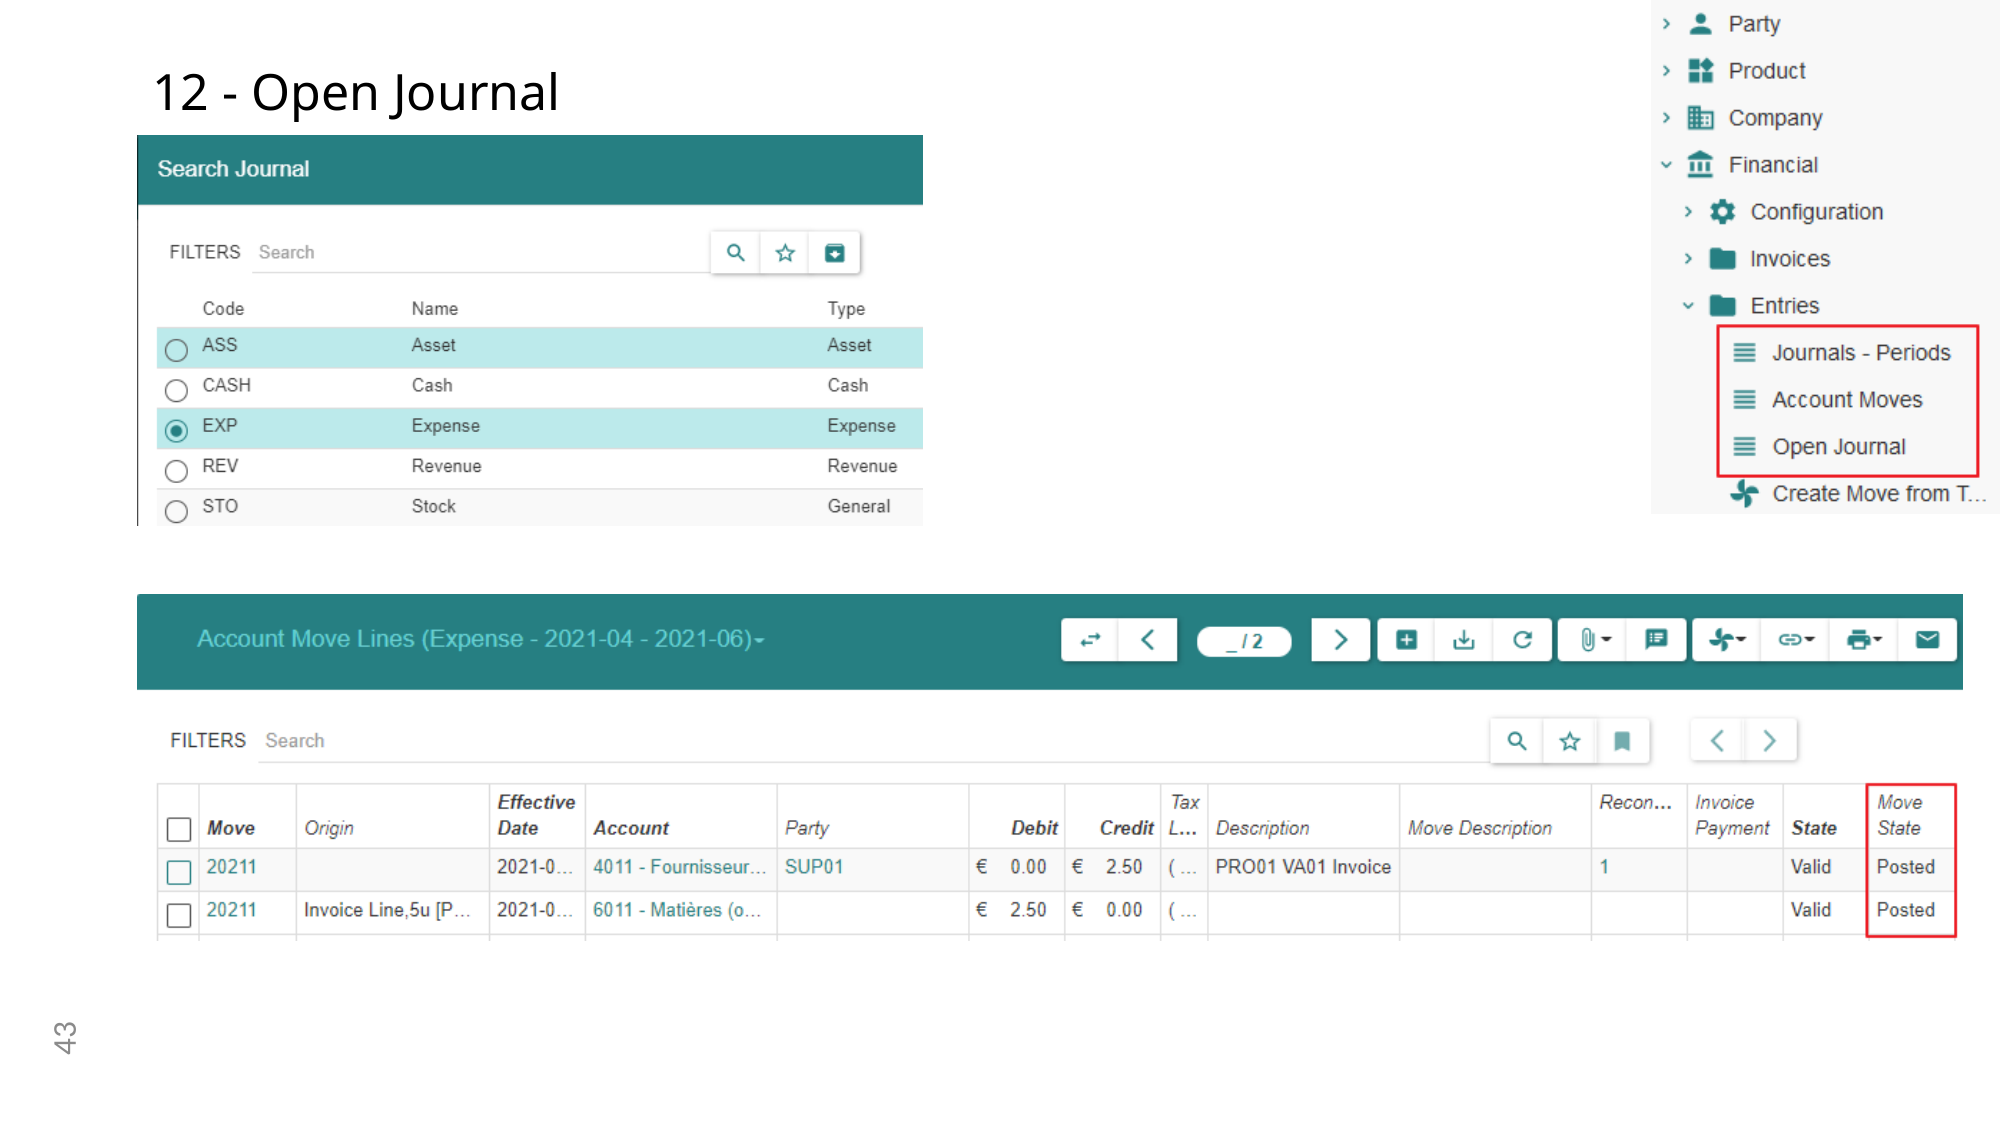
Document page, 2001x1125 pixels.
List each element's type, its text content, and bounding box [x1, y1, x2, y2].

picture [137, 594, 1963, 941]
title 12 - Open Journal [137, 59, 1651, 136]
picture [1651, 0, 2000, 515]
slide_number 43 [32, 969, 93, 1108]
picture [137, 135, 923, 526]
